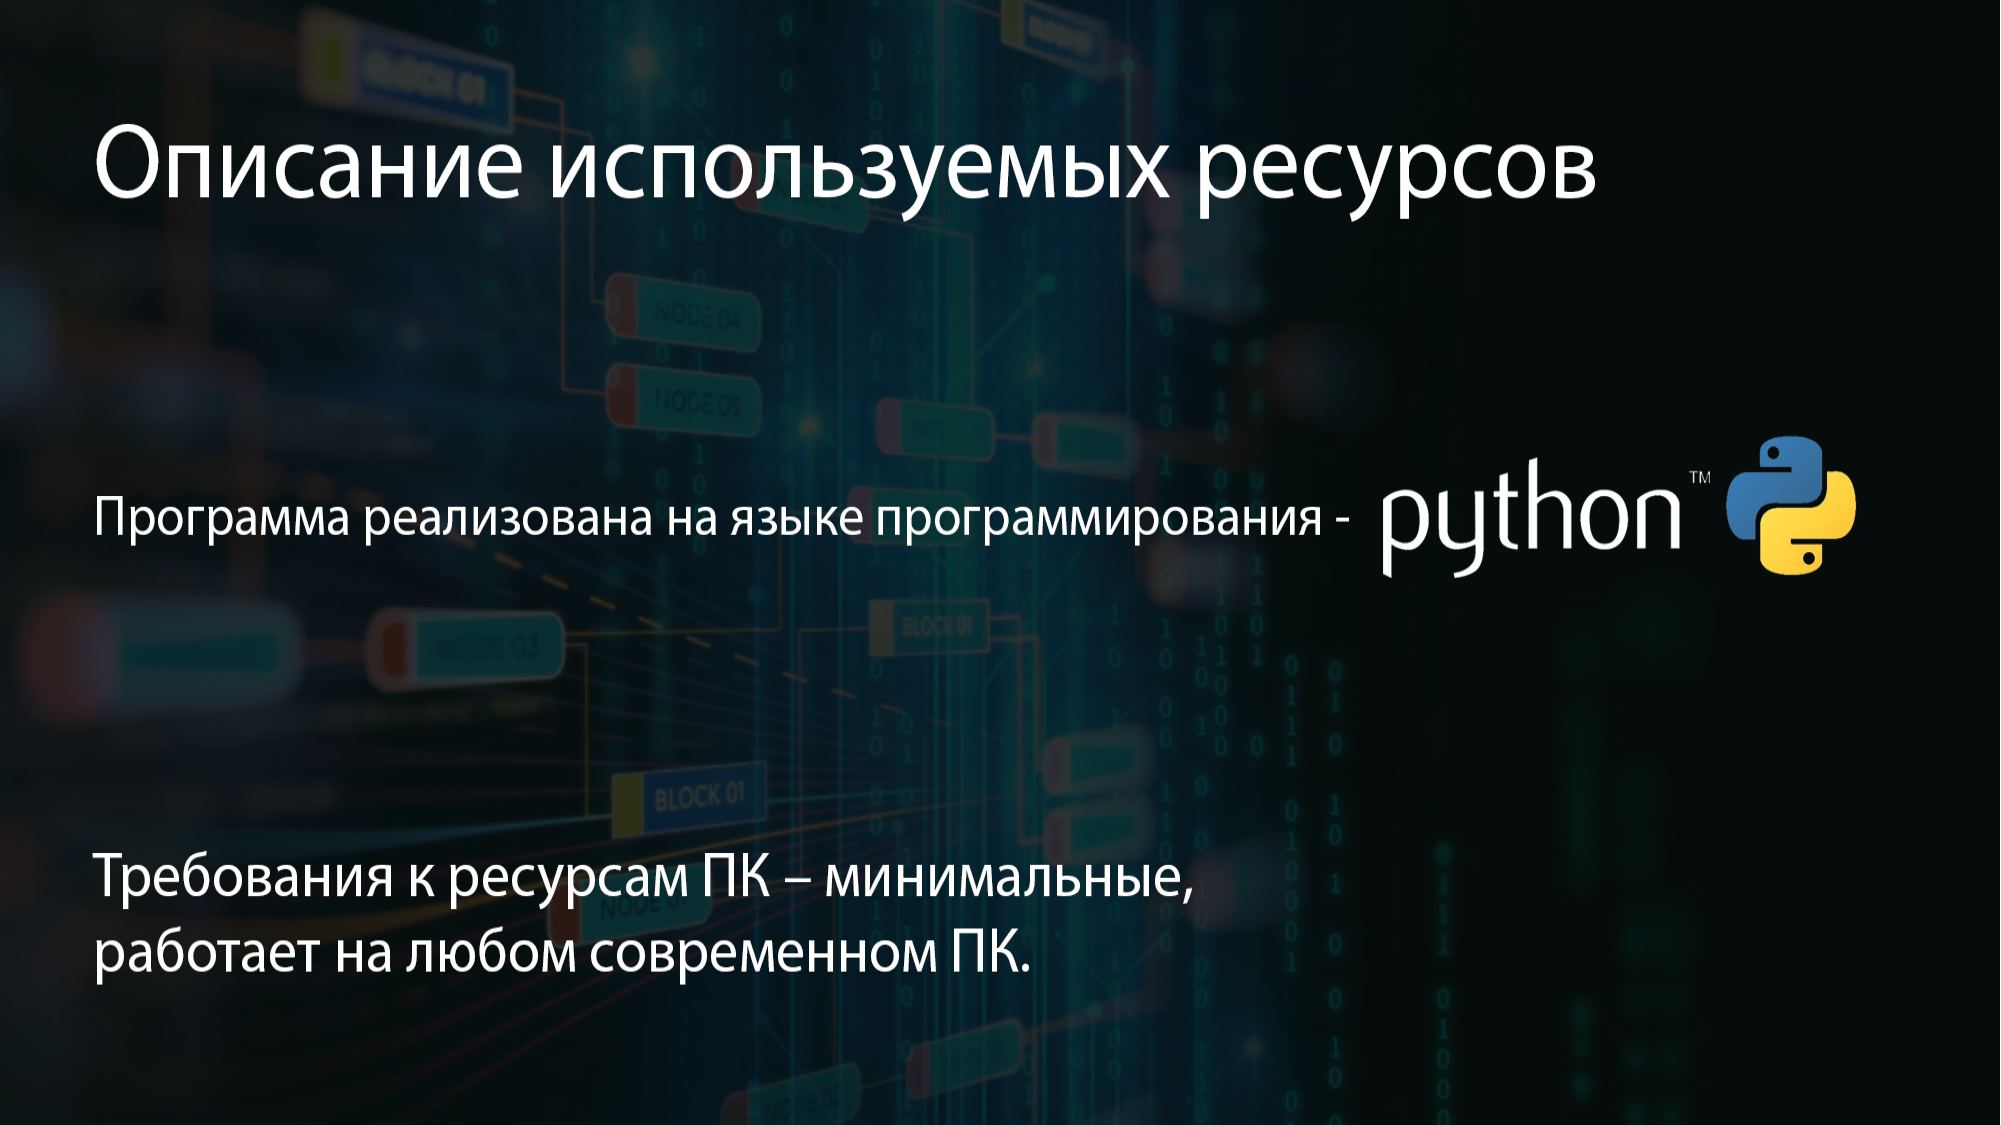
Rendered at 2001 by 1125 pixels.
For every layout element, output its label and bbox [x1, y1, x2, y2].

list [0, 0, 2000, 1125]
